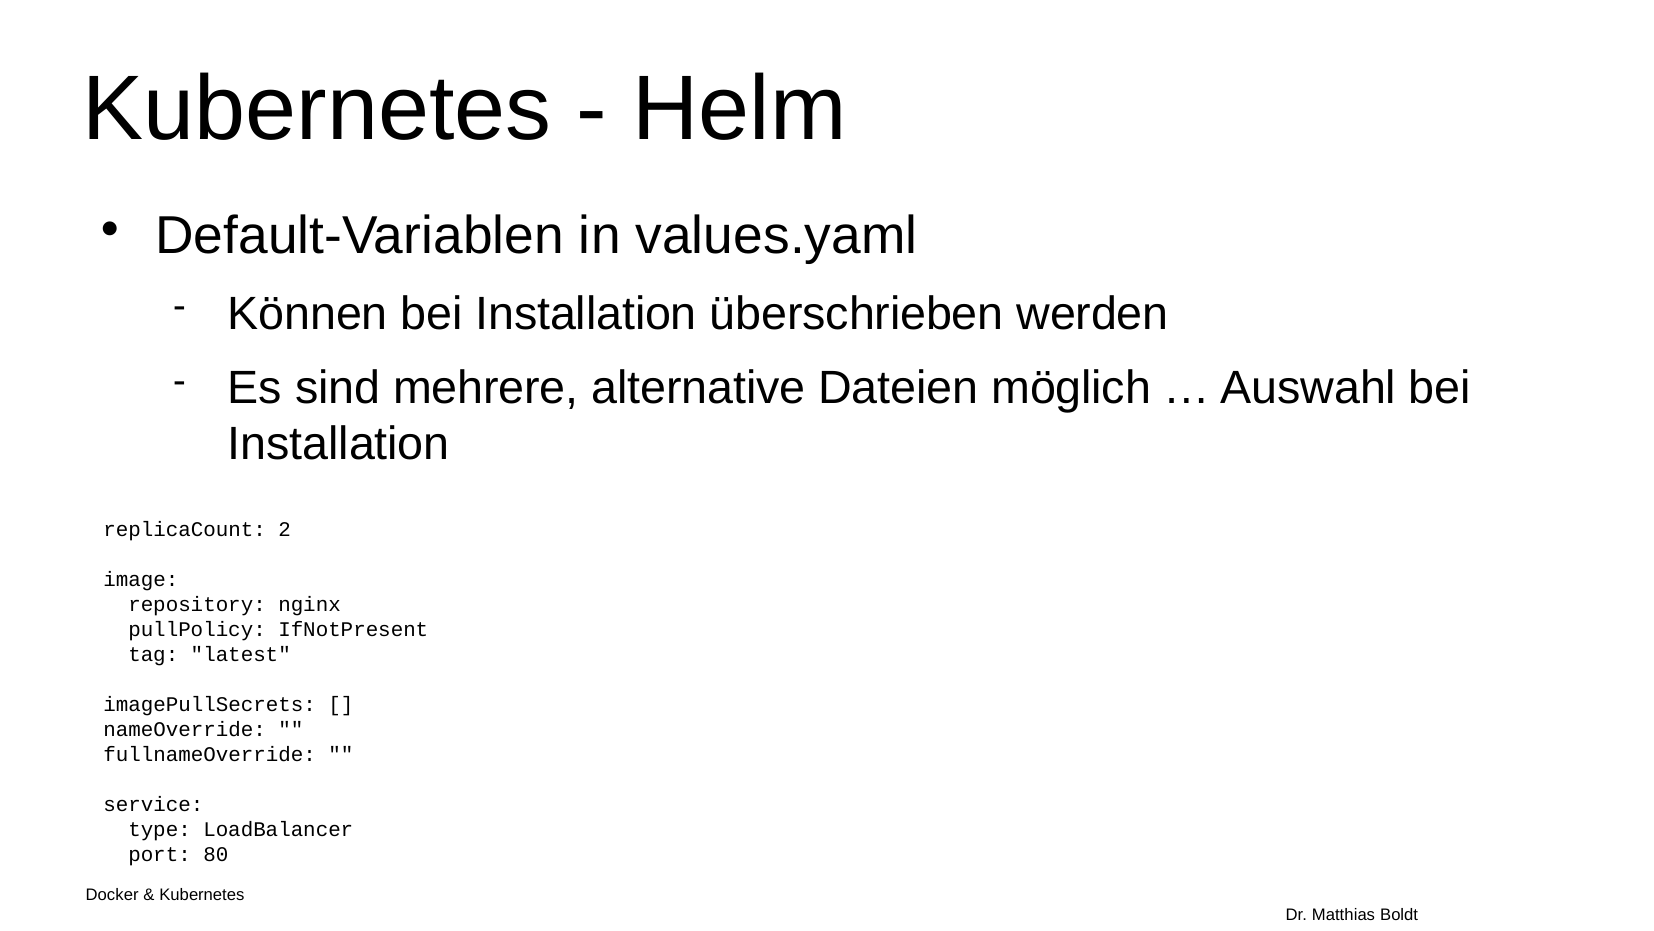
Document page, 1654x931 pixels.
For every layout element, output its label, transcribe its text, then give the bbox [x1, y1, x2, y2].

text_box replicaCount: 2 image: repository: nginx pullPolicy: IfNotPresent tag: "latest" imagePullSecrets: [] nameOverride: "" fullnameOverride: "" service: type: LoadBalancer port: 80 [88, 508, 1441, 876]
text_box Kubernetes - Helm [82, 25, 1571, 181]
text_box Docker & Kubernetes Dr. Matthias Boldt [70, 875, 1562, 910]
text_box Default-Variablen in values.yaml Können bei Installation überschrieben werden Es sind mehrere, alternative Dateien möglich … Auswahl bei Installation [82, 199, 1559, 473]
